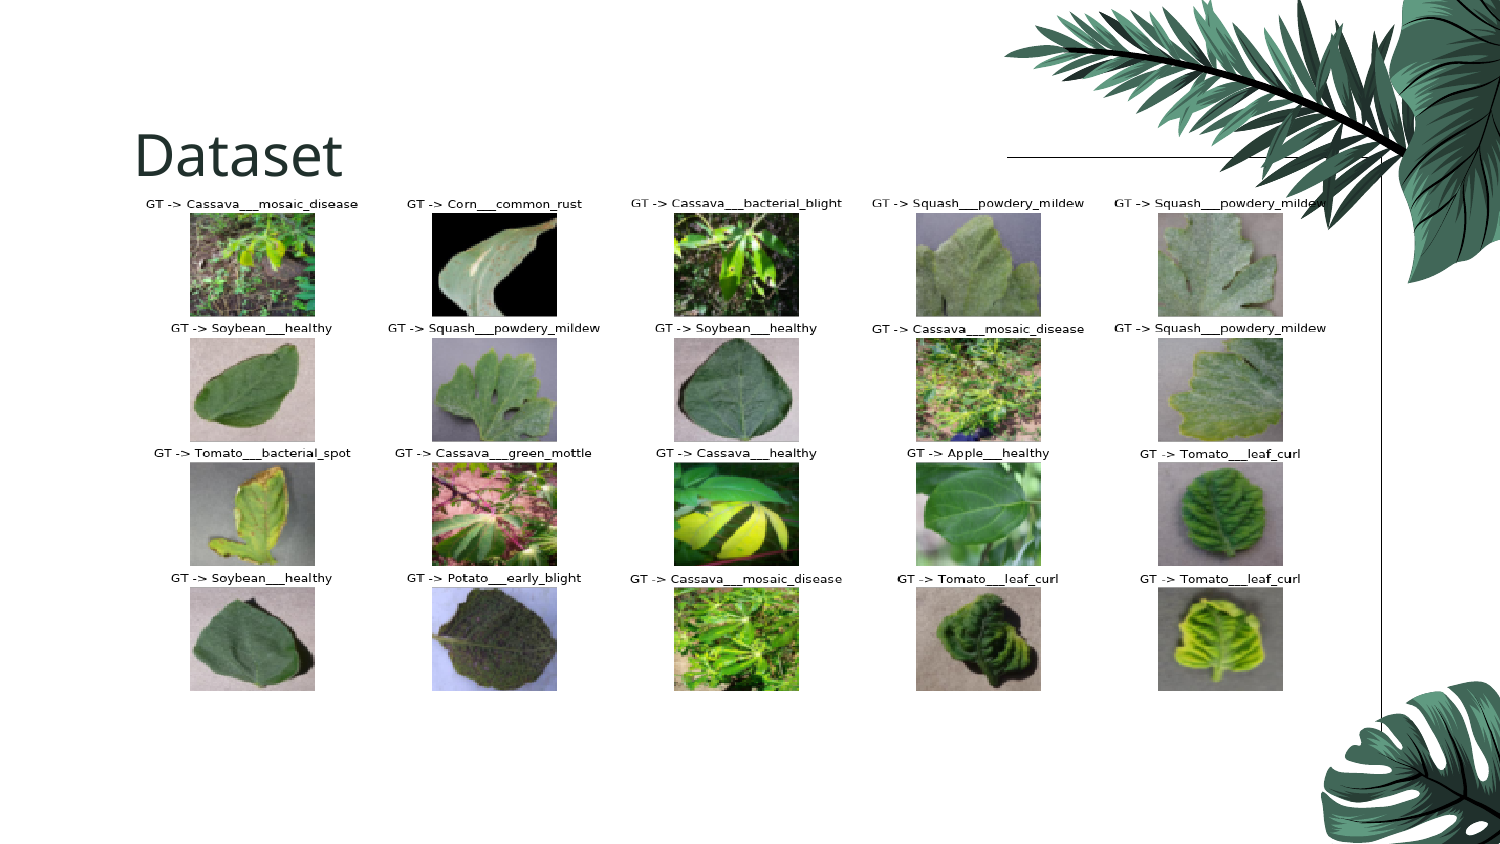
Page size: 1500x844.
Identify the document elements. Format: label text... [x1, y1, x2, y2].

title Dataset [117, 102, 970, 260]
list [139, 192, 1335, 713]
